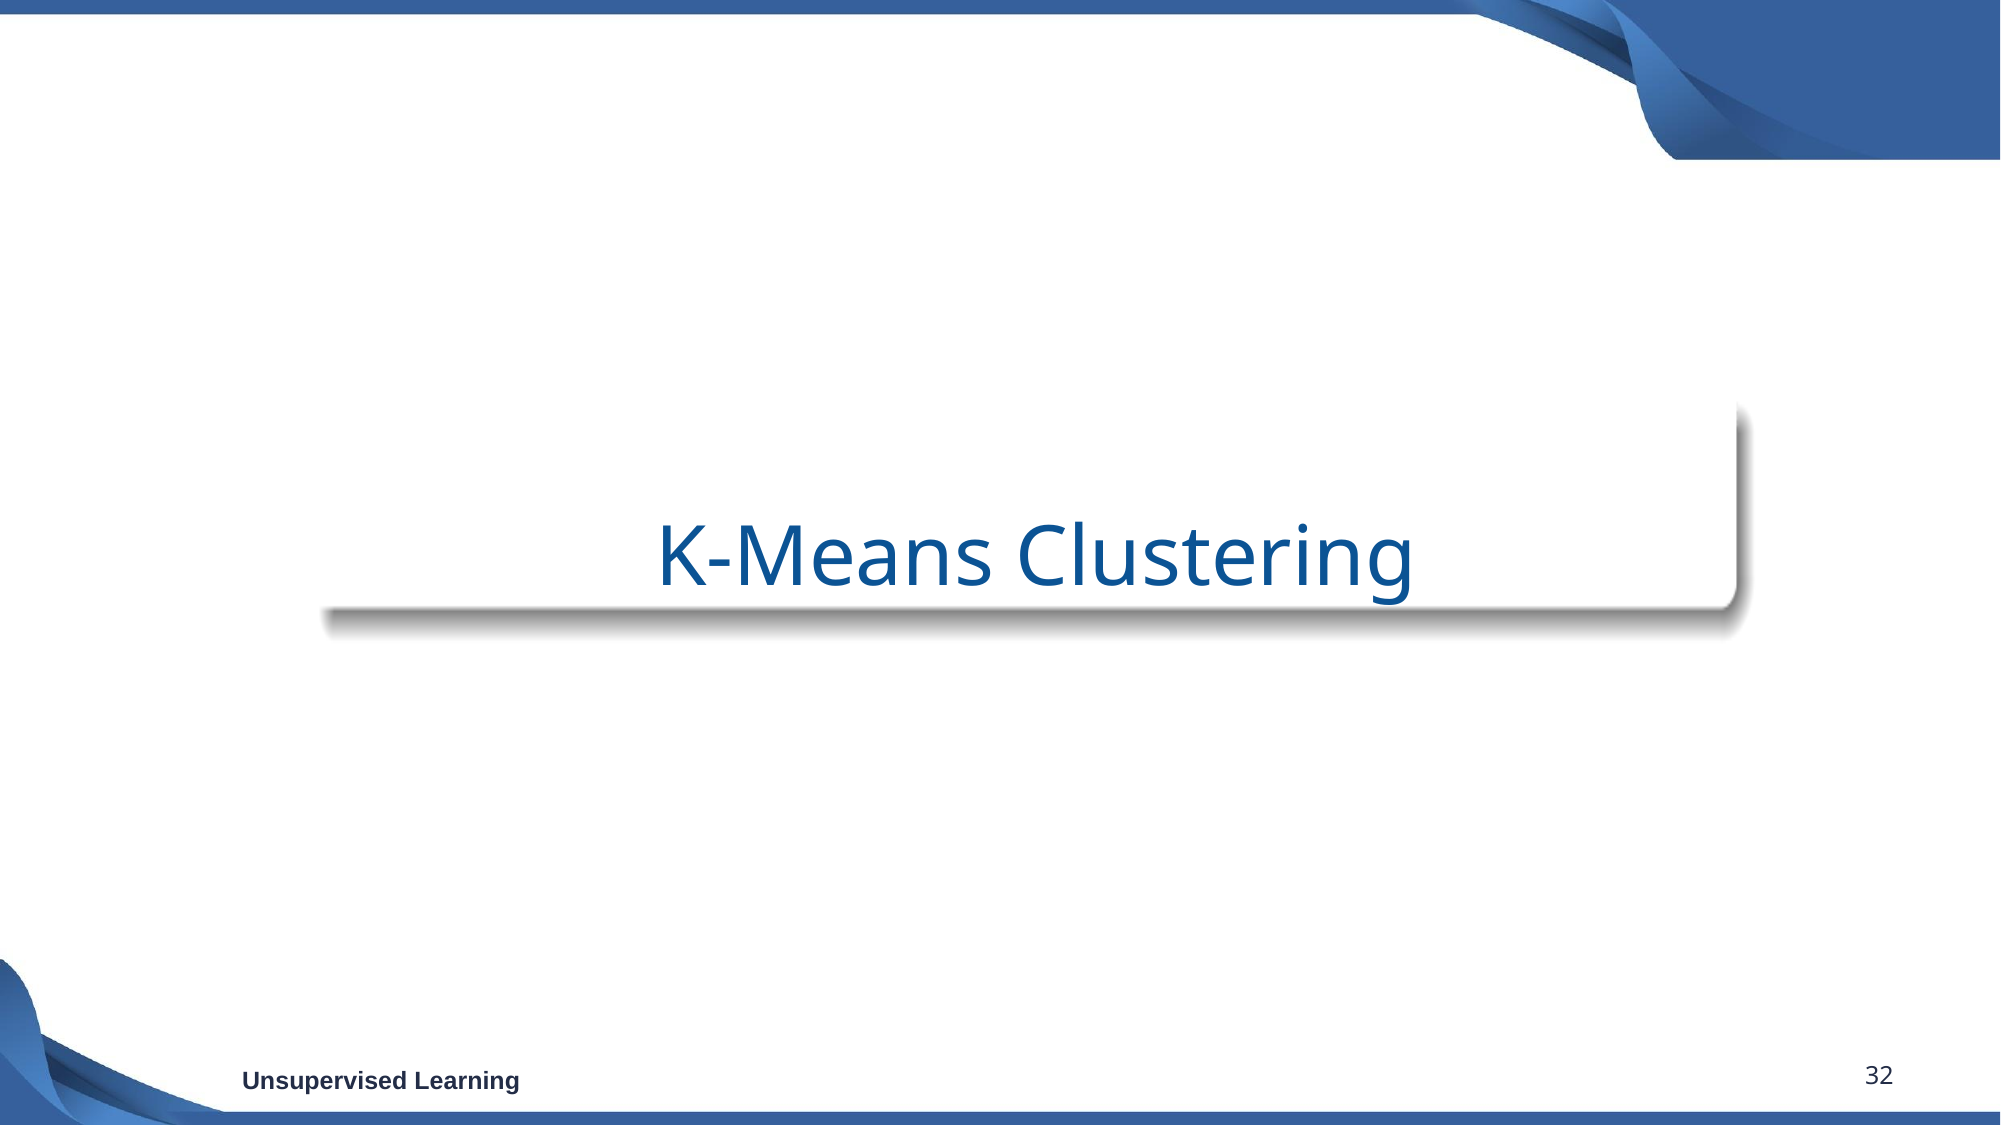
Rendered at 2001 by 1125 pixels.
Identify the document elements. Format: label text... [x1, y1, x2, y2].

title K-Means Clustering [378, 463, 1695, 611]
picture [0, 0, 2001, 1125]
